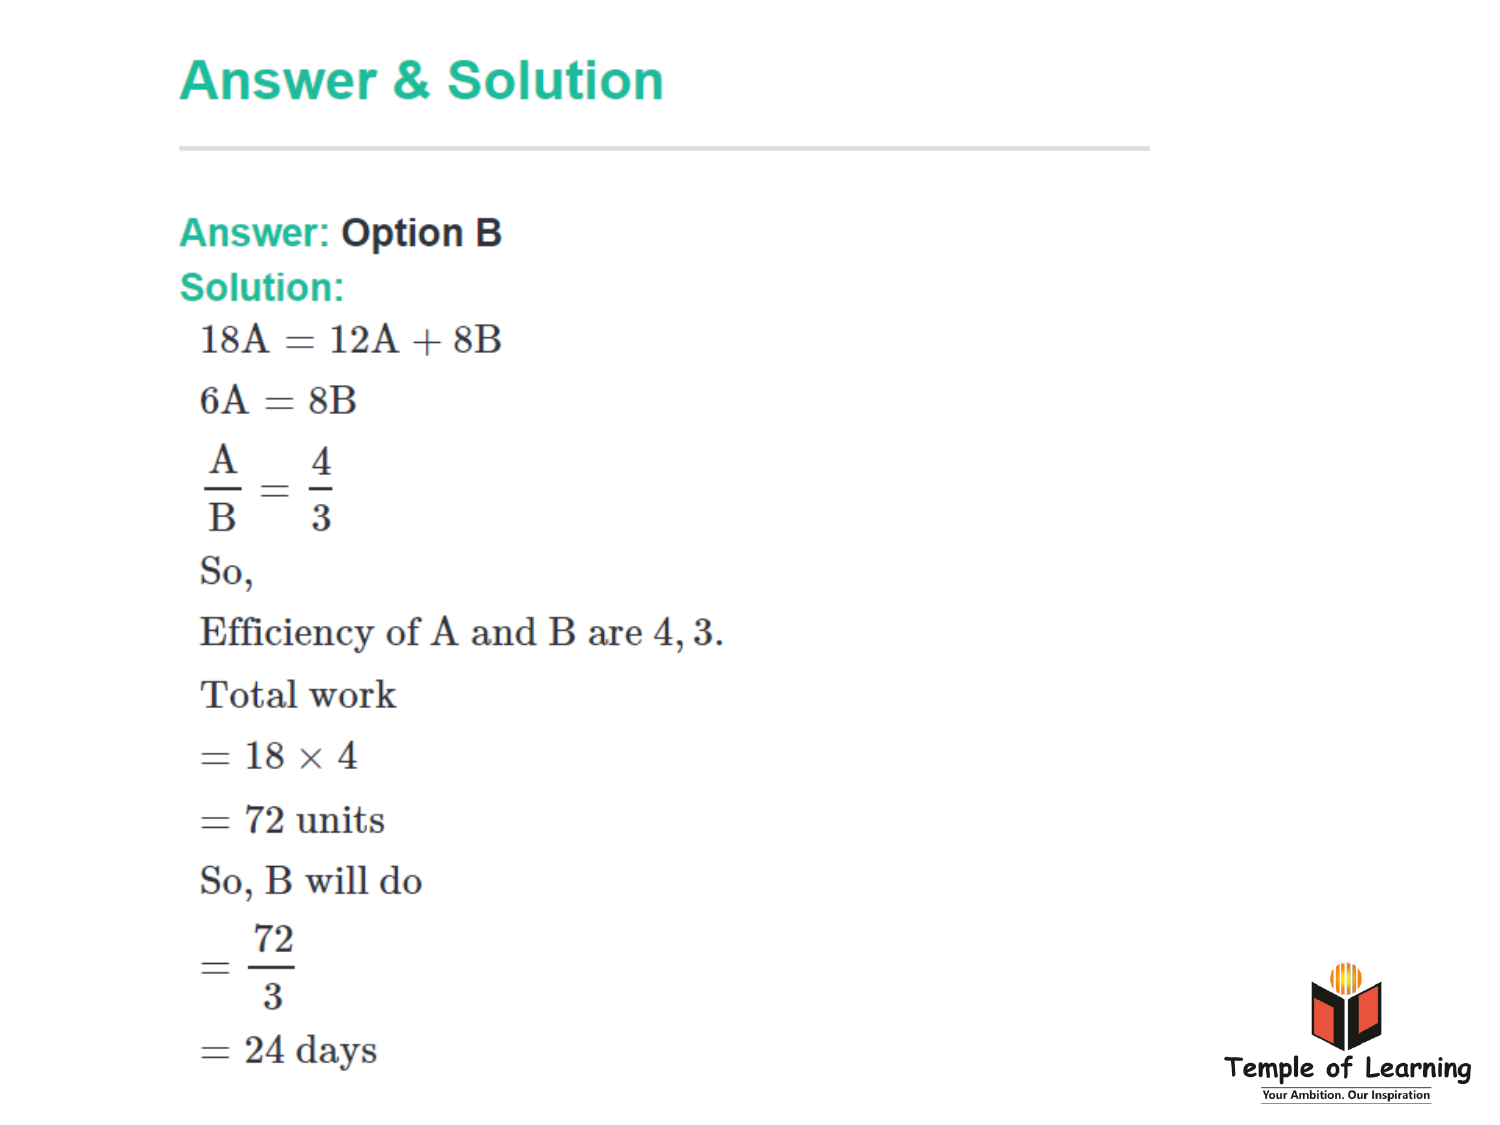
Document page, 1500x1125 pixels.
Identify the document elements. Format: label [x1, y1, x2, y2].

picture [1224, 962, 1471, 1104]
picture [155, 40, 1151, 1085]
